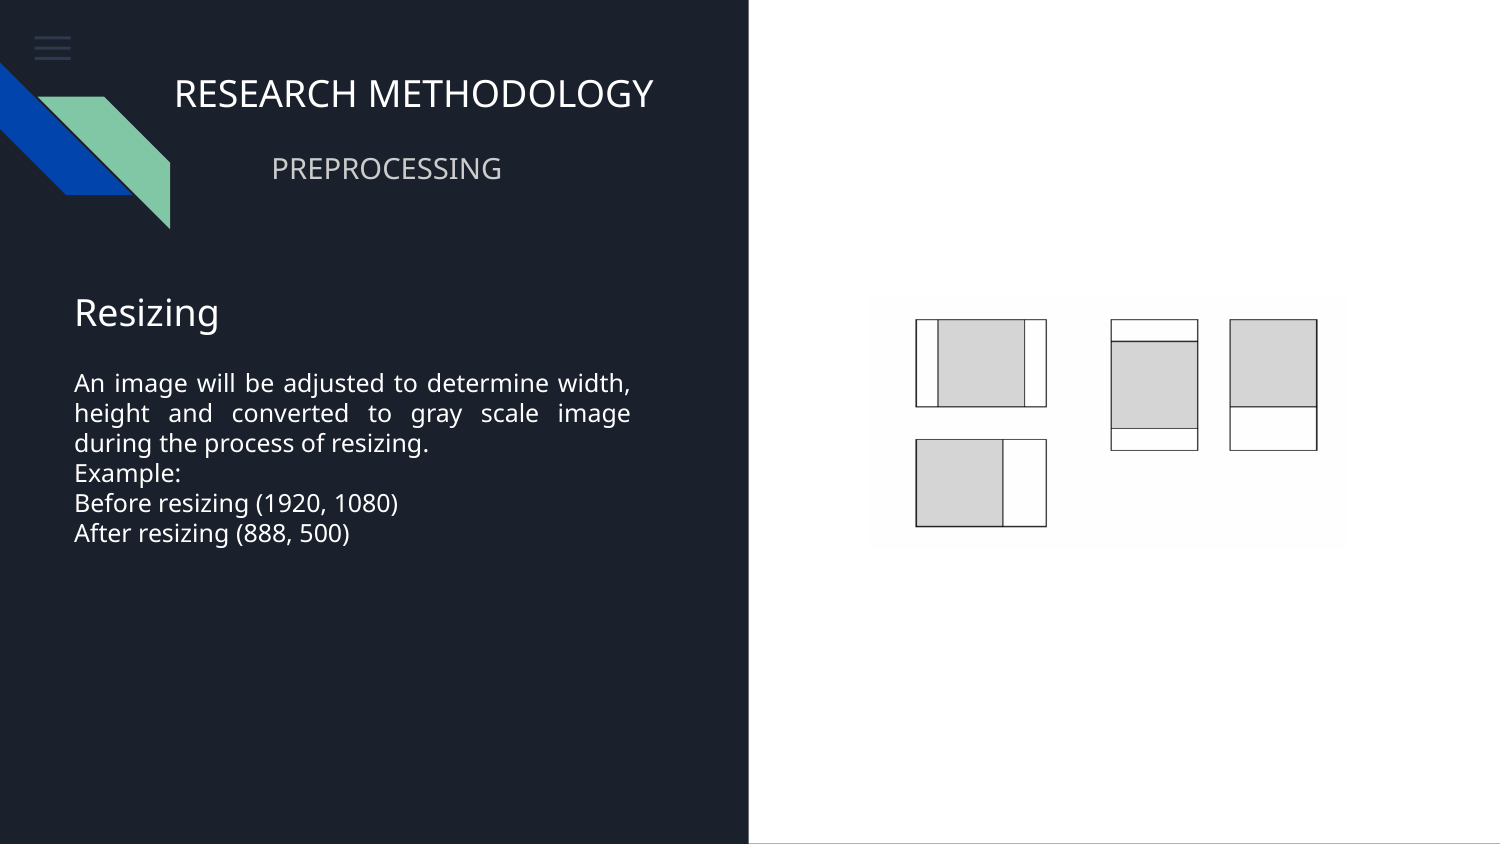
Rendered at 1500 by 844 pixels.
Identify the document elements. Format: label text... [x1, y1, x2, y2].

picture [867, 294, 1348, 549]
title Resizing An image will be adjusted to determine width, height and converted to gray scale image during the process of resizing. Example: Before resizing (1920, 1080) After resizing (888, 500) [59, 267, 648, 714]
title RESEARCH METHODOLOGY PREPROCESSING [158, 55, 1314, 206]
